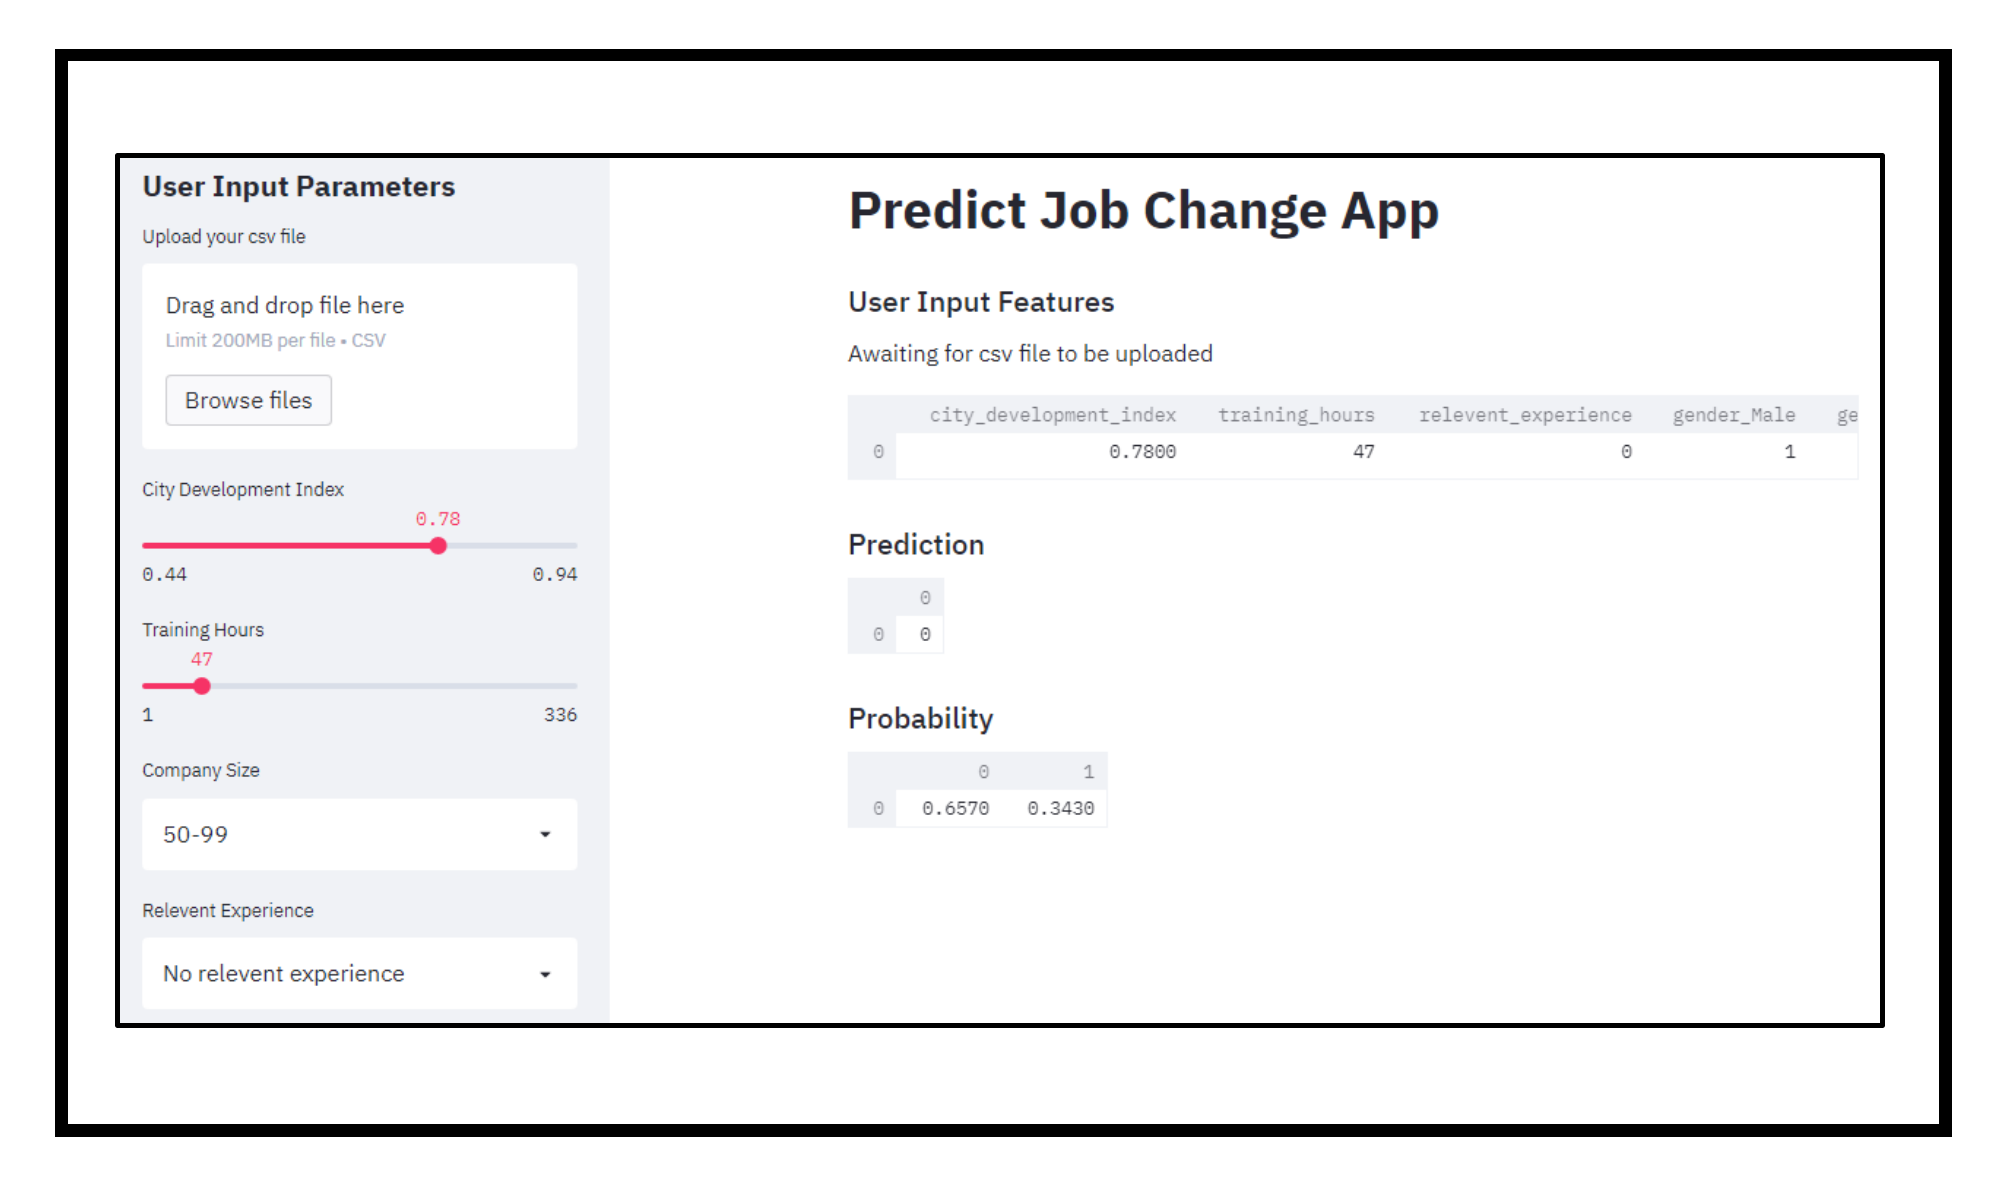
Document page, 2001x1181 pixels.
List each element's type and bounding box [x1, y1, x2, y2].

picture [119, 157, 1881, 1024]
